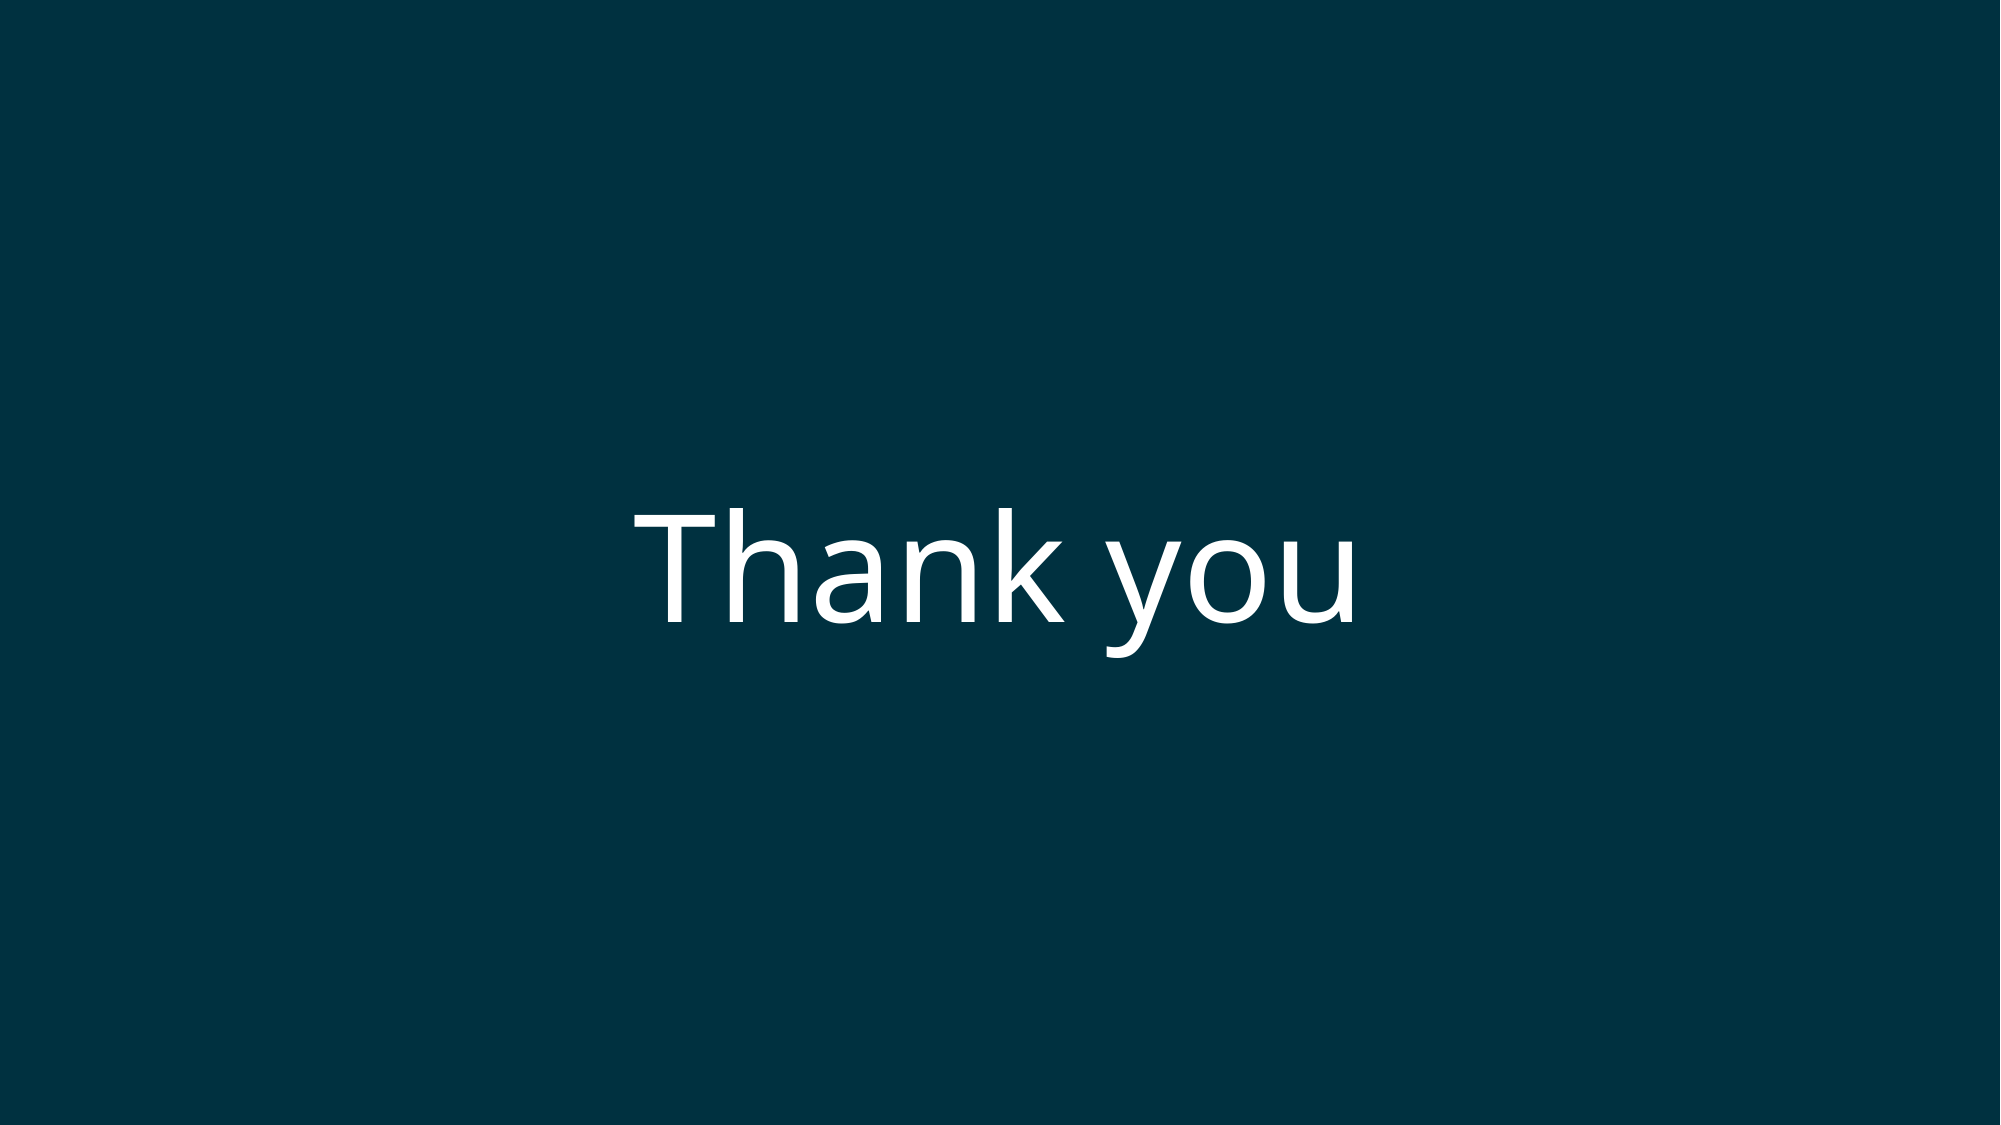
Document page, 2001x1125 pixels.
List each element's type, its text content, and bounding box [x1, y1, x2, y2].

text_box [0, 0, 2000, 1125]
text_box Thank you [619, 465, 1381, 661]
